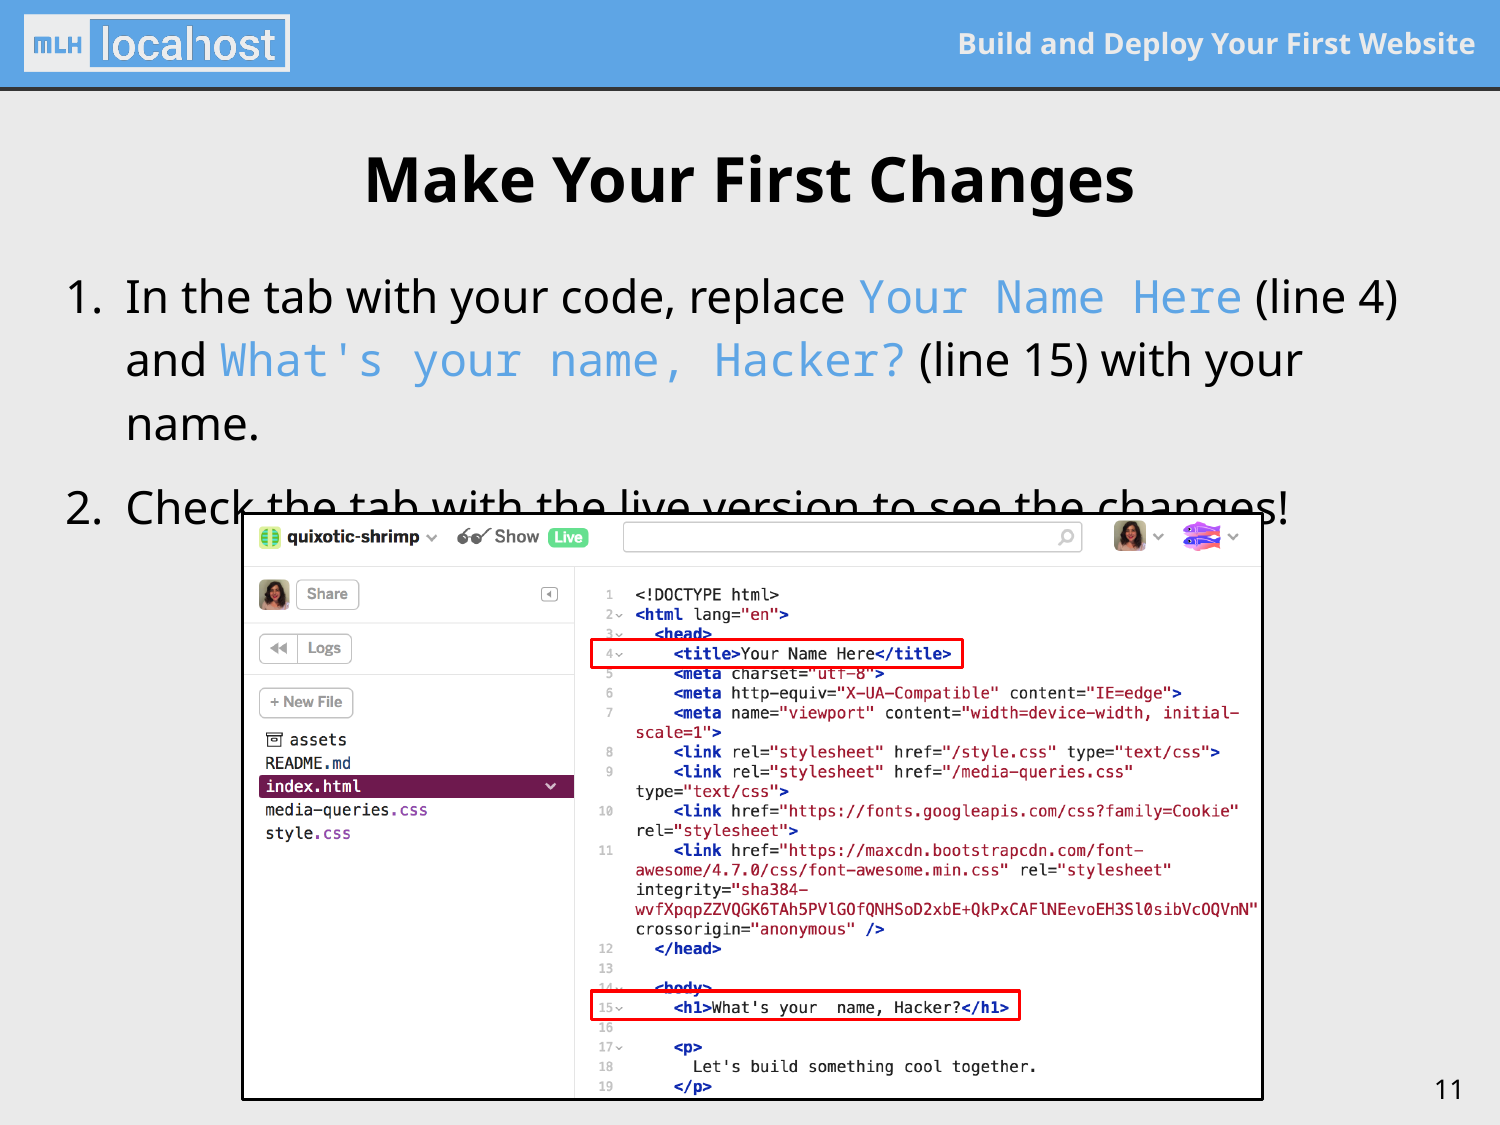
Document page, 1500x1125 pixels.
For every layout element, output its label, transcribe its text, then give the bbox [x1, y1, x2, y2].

picture [24, 14, 290, 72]
text_box In the tab with your code, replace Your Name Here (line 4) and What's your name, Hacker? (line 15) with your name. Check the tab with the live version to see the changes! [35, 245, 1465, 487]
slide_number 11 [1389, 1057, 1480, 1125]
title Make Your First Changes [26, 109, 1474, 245]
picture [243, 514, 1261, 1099]
